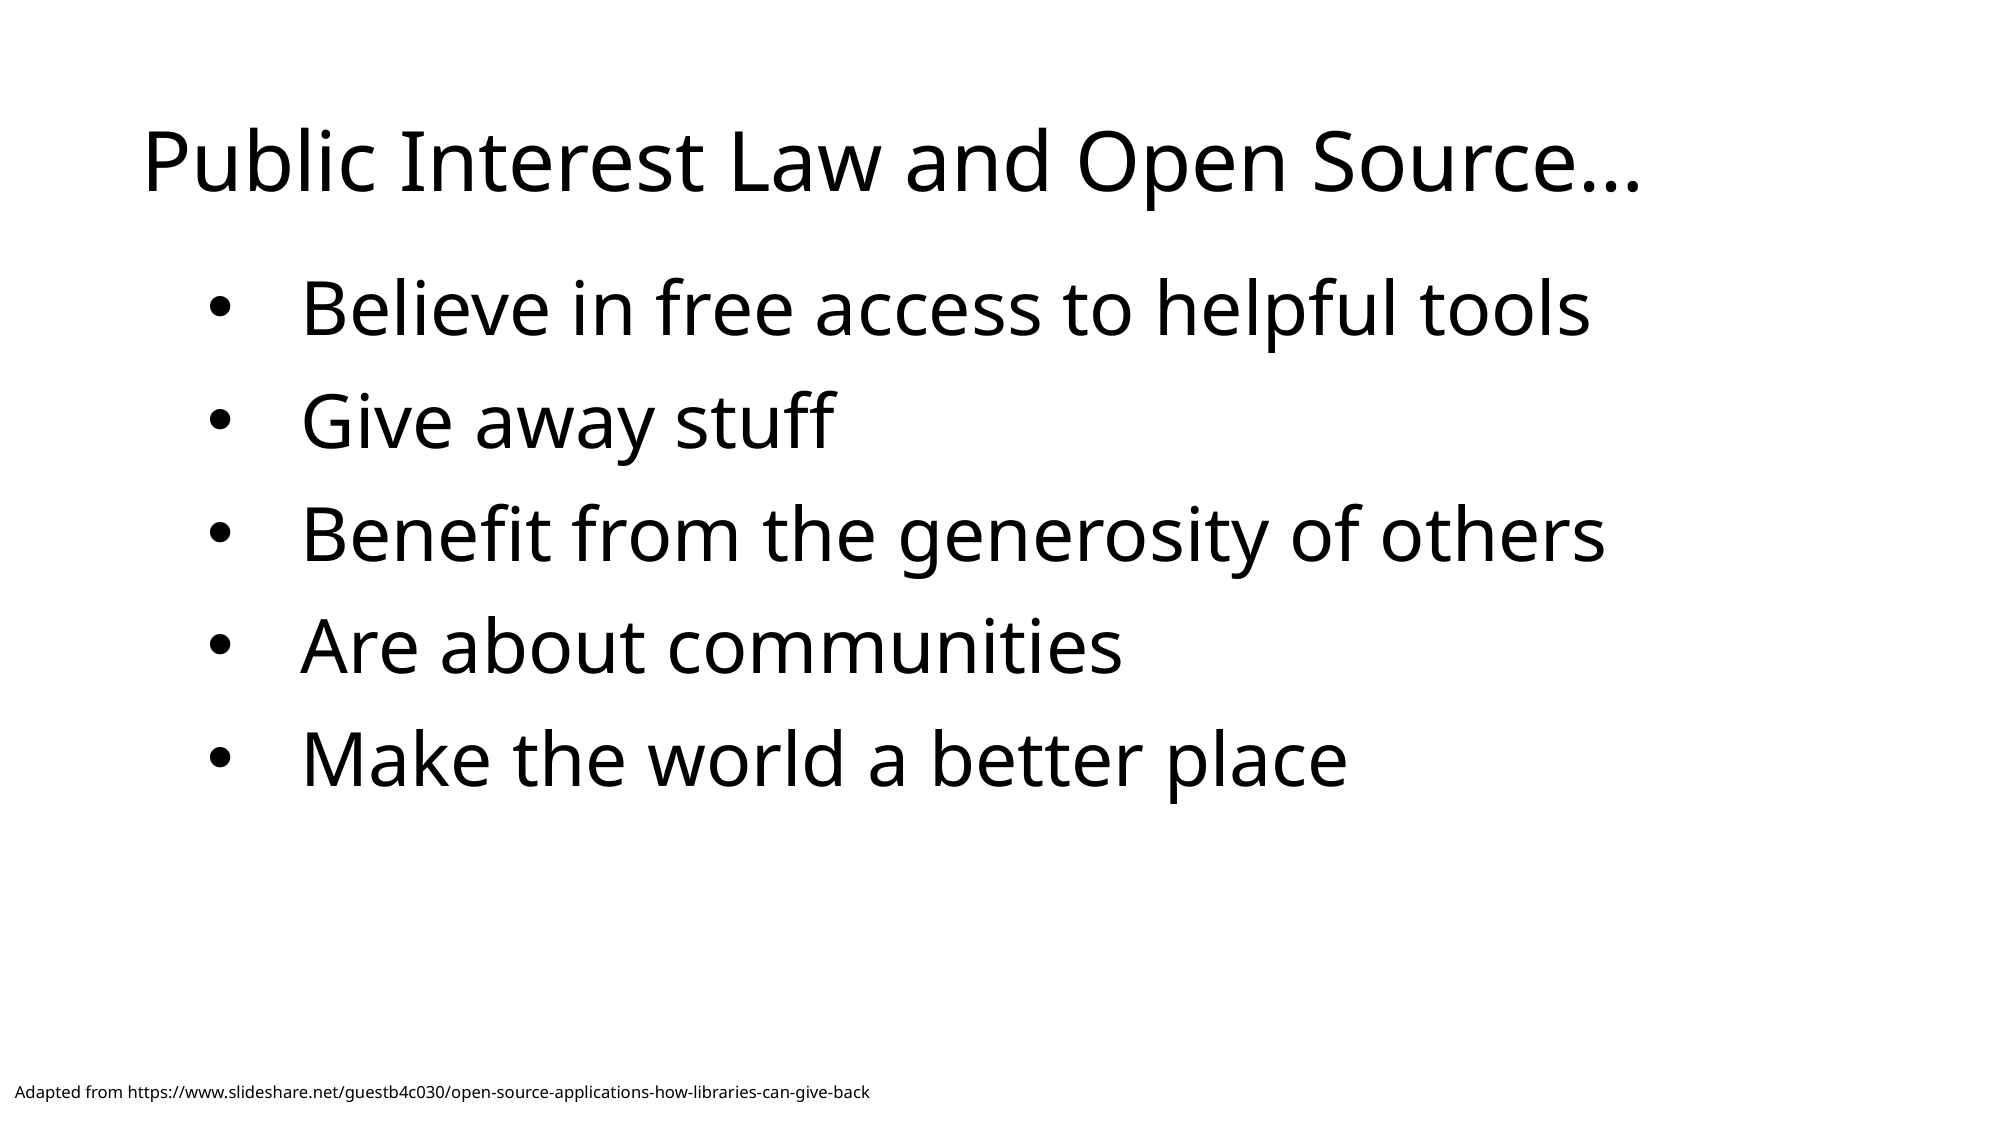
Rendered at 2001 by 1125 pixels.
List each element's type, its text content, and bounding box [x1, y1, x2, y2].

text_box Adapted from https://www.slideshare.net/guestb4c030/open-source-applications-how-libraries-can-give-back [0, 1073, 1000, 1110]
text_box Public Interest Law and Open Source… [126, 94, 1837, 216]
text_box Believe in free access to helpful tools Give away stuff Benefit from the generosity of others Are about communities Make the world a better place [192, 246, 1772, 810]
